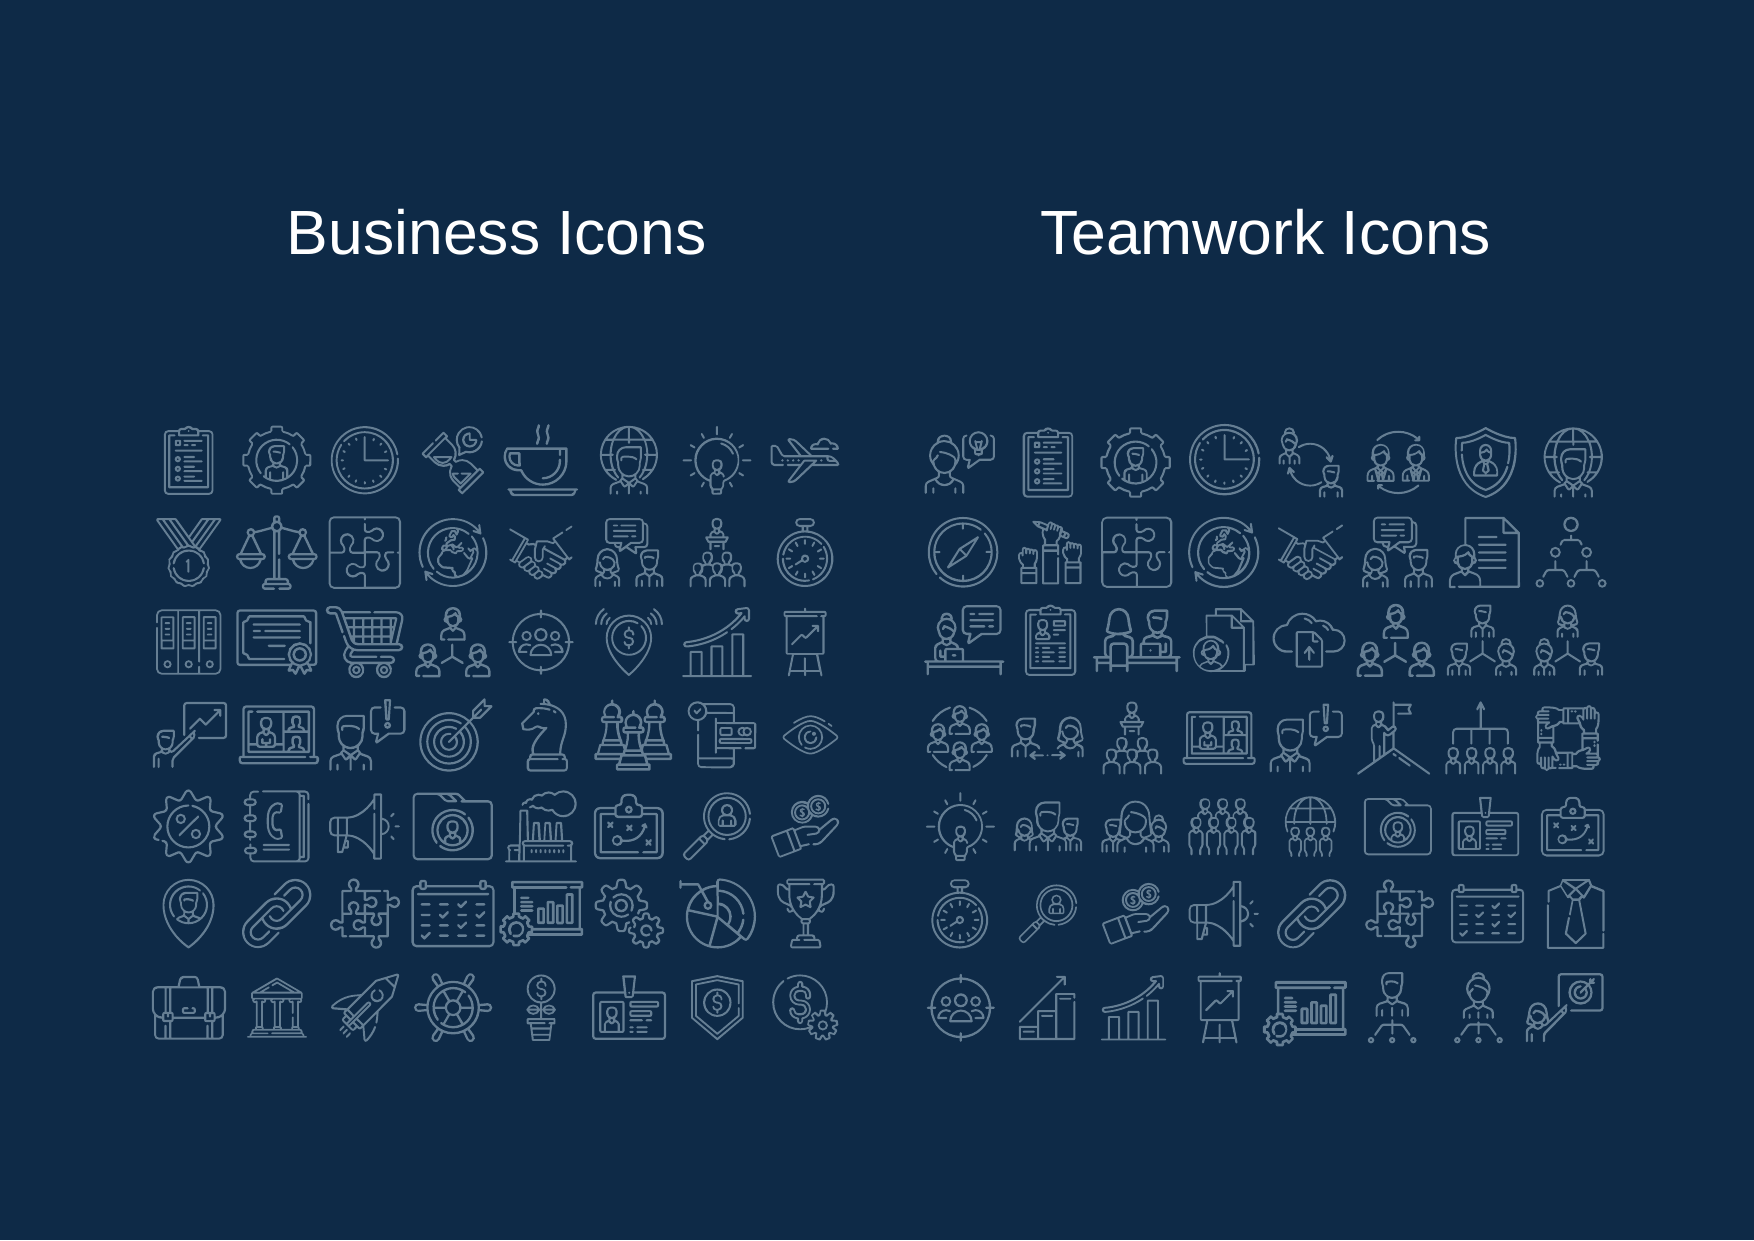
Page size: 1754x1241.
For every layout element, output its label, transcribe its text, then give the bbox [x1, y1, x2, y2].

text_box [1446, 604, 1518, 677]
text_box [507, 609, 574, 676]
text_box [1188, 880, 1260, 947]
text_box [1101, 800, 1170, 854]
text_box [236, 609, 318, 676]
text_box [926, 973, 996, 1043]
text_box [593, 793, 665, 860]
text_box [413, 973, 493, 1043]
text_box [1188, 423, 1261, 496]
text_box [770, 437, 840, 484]
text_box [1187, 516, 1260, 589]
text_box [1532, 604, 1604, 677]
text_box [421, 425, 485, 495]
text_box [1188, 798, 1257, 856]
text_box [1100, 427, 1172, 498]
text_box [1101, 516, 1173, 588]
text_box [690, 974, 744, 1041]
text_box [923, 604, 1005, 676]
text_box [328, 516, 402, 589]
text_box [1017, 520, 1083, 585]
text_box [591, 975, 667, 1041]
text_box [325, 605, 405, 679]
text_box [240, 878, 314, 949]
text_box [1102, 701, 1163, 775]
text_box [1356, 701, 1431, 775]
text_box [681, 606, 753, 678]
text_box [1453, 971, 1504, 1044]
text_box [771, 974, 839, 1041]
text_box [783, 607, 827, 677]
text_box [504, 790, 578, 863]
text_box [328, 793, 401, 860]
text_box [1450, 883, 1525, 944]
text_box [412, 792, 494, 861]
text_box [235, 515, 318, 590]
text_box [1100, 974, 1167, 1041]
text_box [926, 704, 994, 772]
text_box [1024, 604, 1077, 677]
text_box Teamwork Icons [931, 172, 1600, 289]
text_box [687, 701, 757, 769]
text_box [679, 878, 757, 949]
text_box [1010, 716, 1085, 761]
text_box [594, 607, 664, 677]
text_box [238, 705, 320, 765]
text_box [1525, 972, 1604, 1043]
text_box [927, 516, 999, 588]
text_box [1366, 430, 1431, 495]
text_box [1182, 710, 1256, 766]
text_box [1365, 879, 1435, 949]
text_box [1284, 795, 1337, 858]
text_box Business Icons [162, 172, 831, 289]
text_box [1534, 704, 1602, 772]
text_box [329, 698, 406, 771]
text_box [599, 425, 659, 496]
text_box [1277, 524, 1344, 581]
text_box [162, 878, 215, 949]
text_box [520, 698, 569, 772]
text_box [329, 878, 401, 949]
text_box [151, 975, 227, 1040]
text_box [682, 425, 752, 496]
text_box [1197, 971, 1243, 1044]
text_box [419, 698, 493, 772]
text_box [155, 517, 222, 588]
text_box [1022, 427, 1074, 498]
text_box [768, 517, 838, 588]
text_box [1361, 516, 1434, 589]
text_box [923, 879, 992, 949]
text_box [776, 878, 835, 949]
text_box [498, 880, 584, 947]
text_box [1363, 797, 1433, 856]
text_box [1356, 603, 1436, 678]
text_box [152, 701, 228, 769]
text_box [526, 974, 557, 1042]
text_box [1101, 882, 1171, 945]
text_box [594, 517, 664, 588]
text_box [246, 977, 307, 1038]
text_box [330, 425, 400, 495]
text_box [1543, 427, 1604, 498]
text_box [242, 425, 312, 495]
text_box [155, 609, 222, 675]
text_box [1448, 516, 1521, 589]
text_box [1367, 971, 1417, 1044]
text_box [924, 430, 996, 495]
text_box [411, 879, 495, 948]
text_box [1013, 801, 1083, 852]
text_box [1535, 516, 1607, 588]
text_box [1269, 703, 1344, 773]
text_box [1445, 701, 1517, 775]
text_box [925, 791, 996, 862]
text_box [594, 699, 673, 771]
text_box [163, 425, 214, 496]
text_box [1018, 884, 1078, 944]
text_box [1192, 608, 1255, 673]
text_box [1262, 980, 1348, 1047]
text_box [782, 715, 839, 755]
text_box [243, 790, 310, 863]
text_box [1018, 975, 1076, 1041]
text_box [689, 517, 746, 588]
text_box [329, 973, 400, 1043]
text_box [508, 525, 573, 580]
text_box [594, 878, 665, 949]
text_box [1272, 612, 1346, 668]
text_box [1451, 796, 1520, 857]
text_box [682, 792, 752, 861]
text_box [1275, 878, 1349, 949]
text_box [503, 423, 579, 497]
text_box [1278, 427, 1344, 498]
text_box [1540, 796, 1605, 857]
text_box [1546, 878, 1605, 950]
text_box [151, 789, 226, 864]
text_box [1453, 426, 1519, 499]
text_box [770, 794, 841, 858]
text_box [1092, 607, 1182, 673]
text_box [414, 606, 491, 678]
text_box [418, 517, 488, 588]
